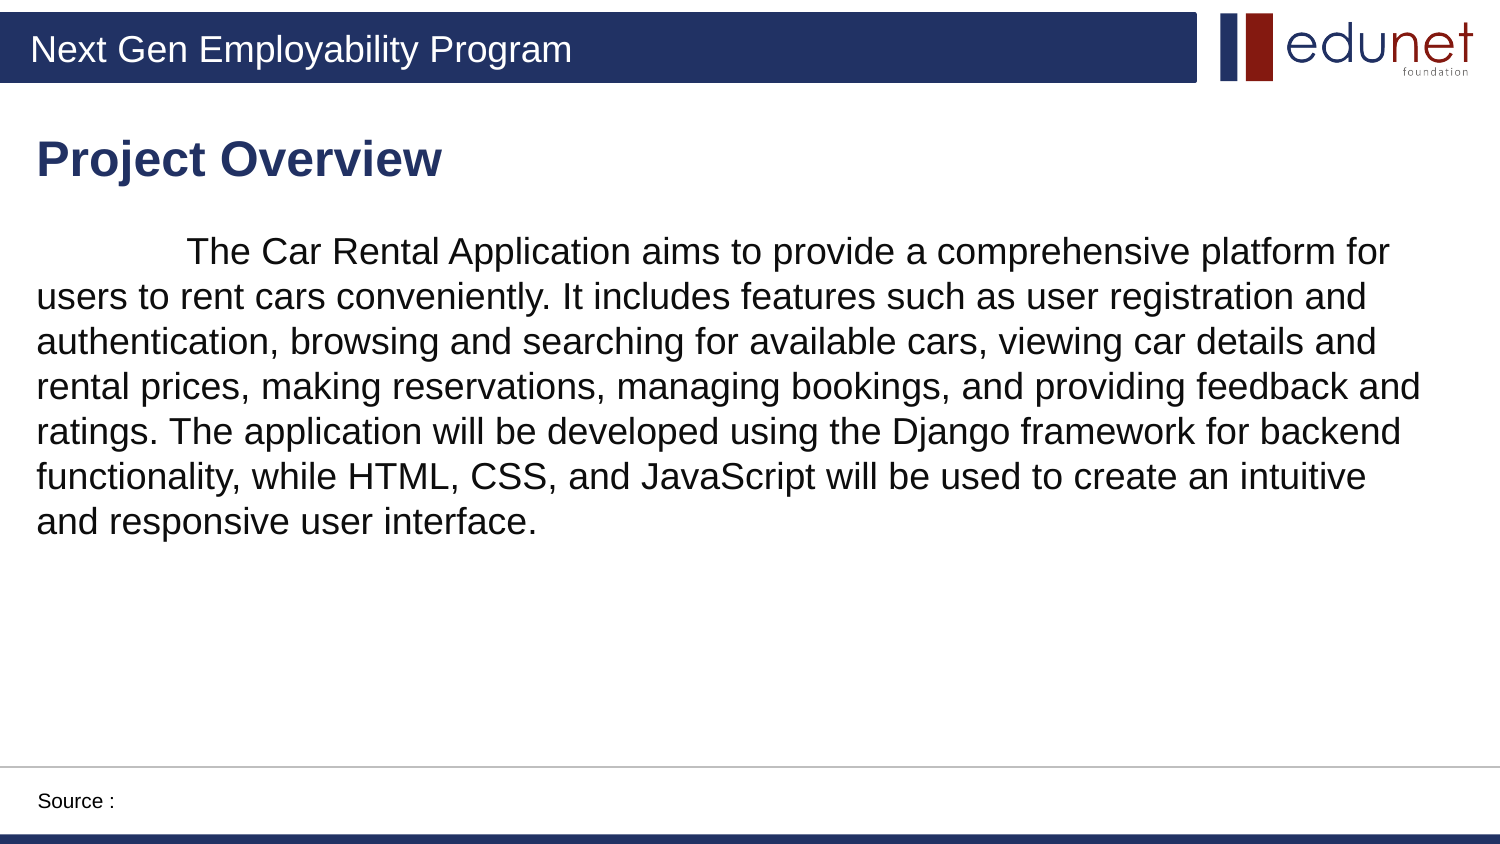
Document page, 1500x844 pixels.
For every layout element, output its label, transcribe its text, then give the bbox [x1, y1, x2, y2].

title Project Overview The Car Rental Application aims to provide a comprehensive platform for users to rent cars conveniently. It includes features such as user registration and authentication, browsing and searching for available cars, viewing car details and rental prices, making reservations, managing bookings, and providing feedback and ratings. The application will be developed using the Django framework for backend functionality, while HTML, CSS, and JavaScript will be used to create an intuitive and responsive user interface. [21, 111, 1437, 715]
picture [1279, 14, 1482, 83]
text_box Source : [22, 776, 139, 826]
